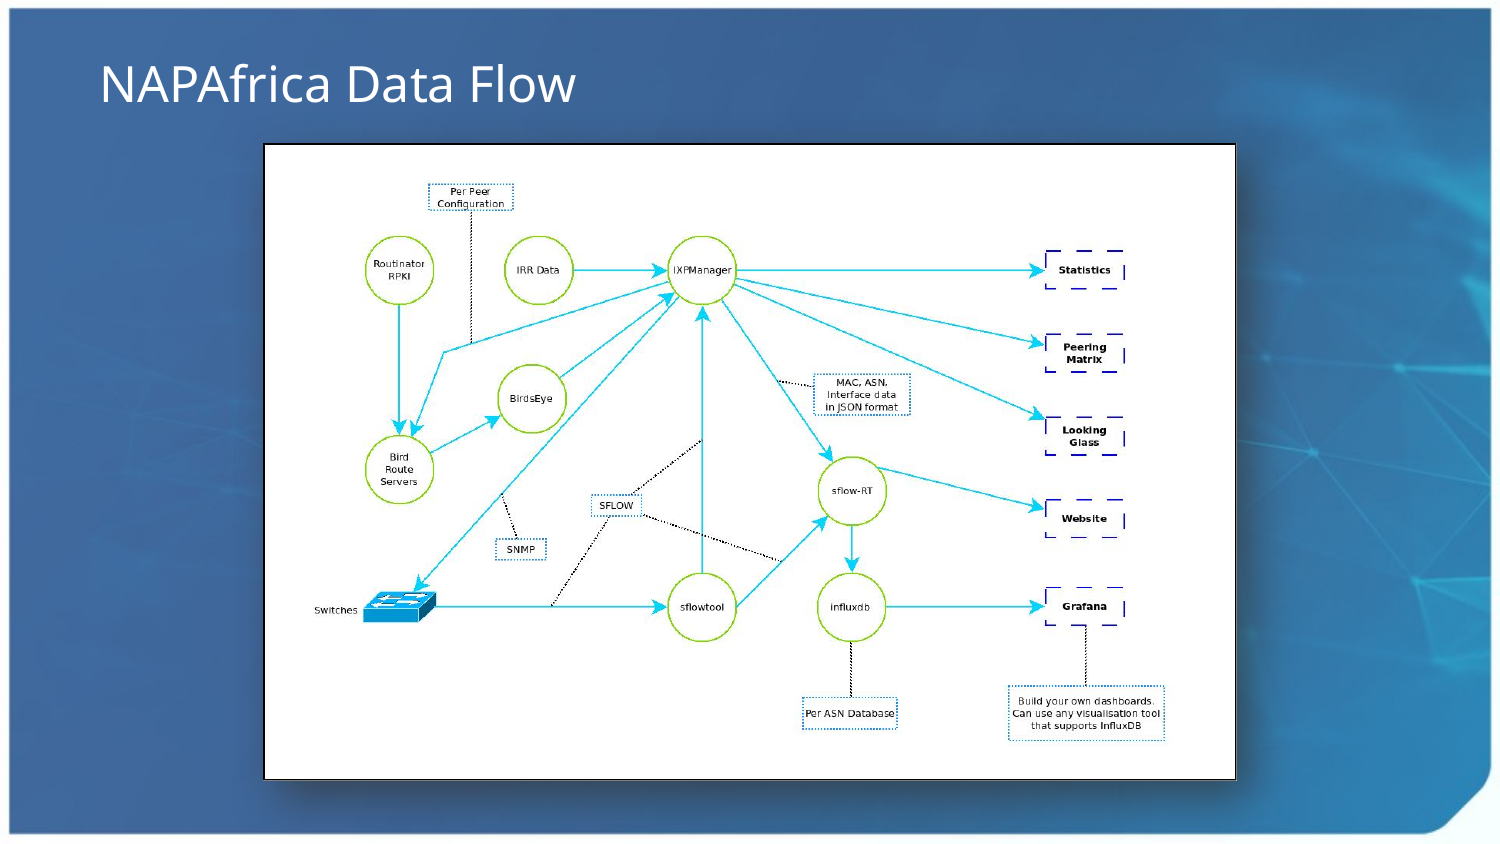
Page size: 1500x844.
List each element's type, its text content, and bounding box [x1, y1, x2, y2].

title NAPAfrica Data Flow [99, 36, 1398, 128]
picture [0, 0, 1500, 844]
